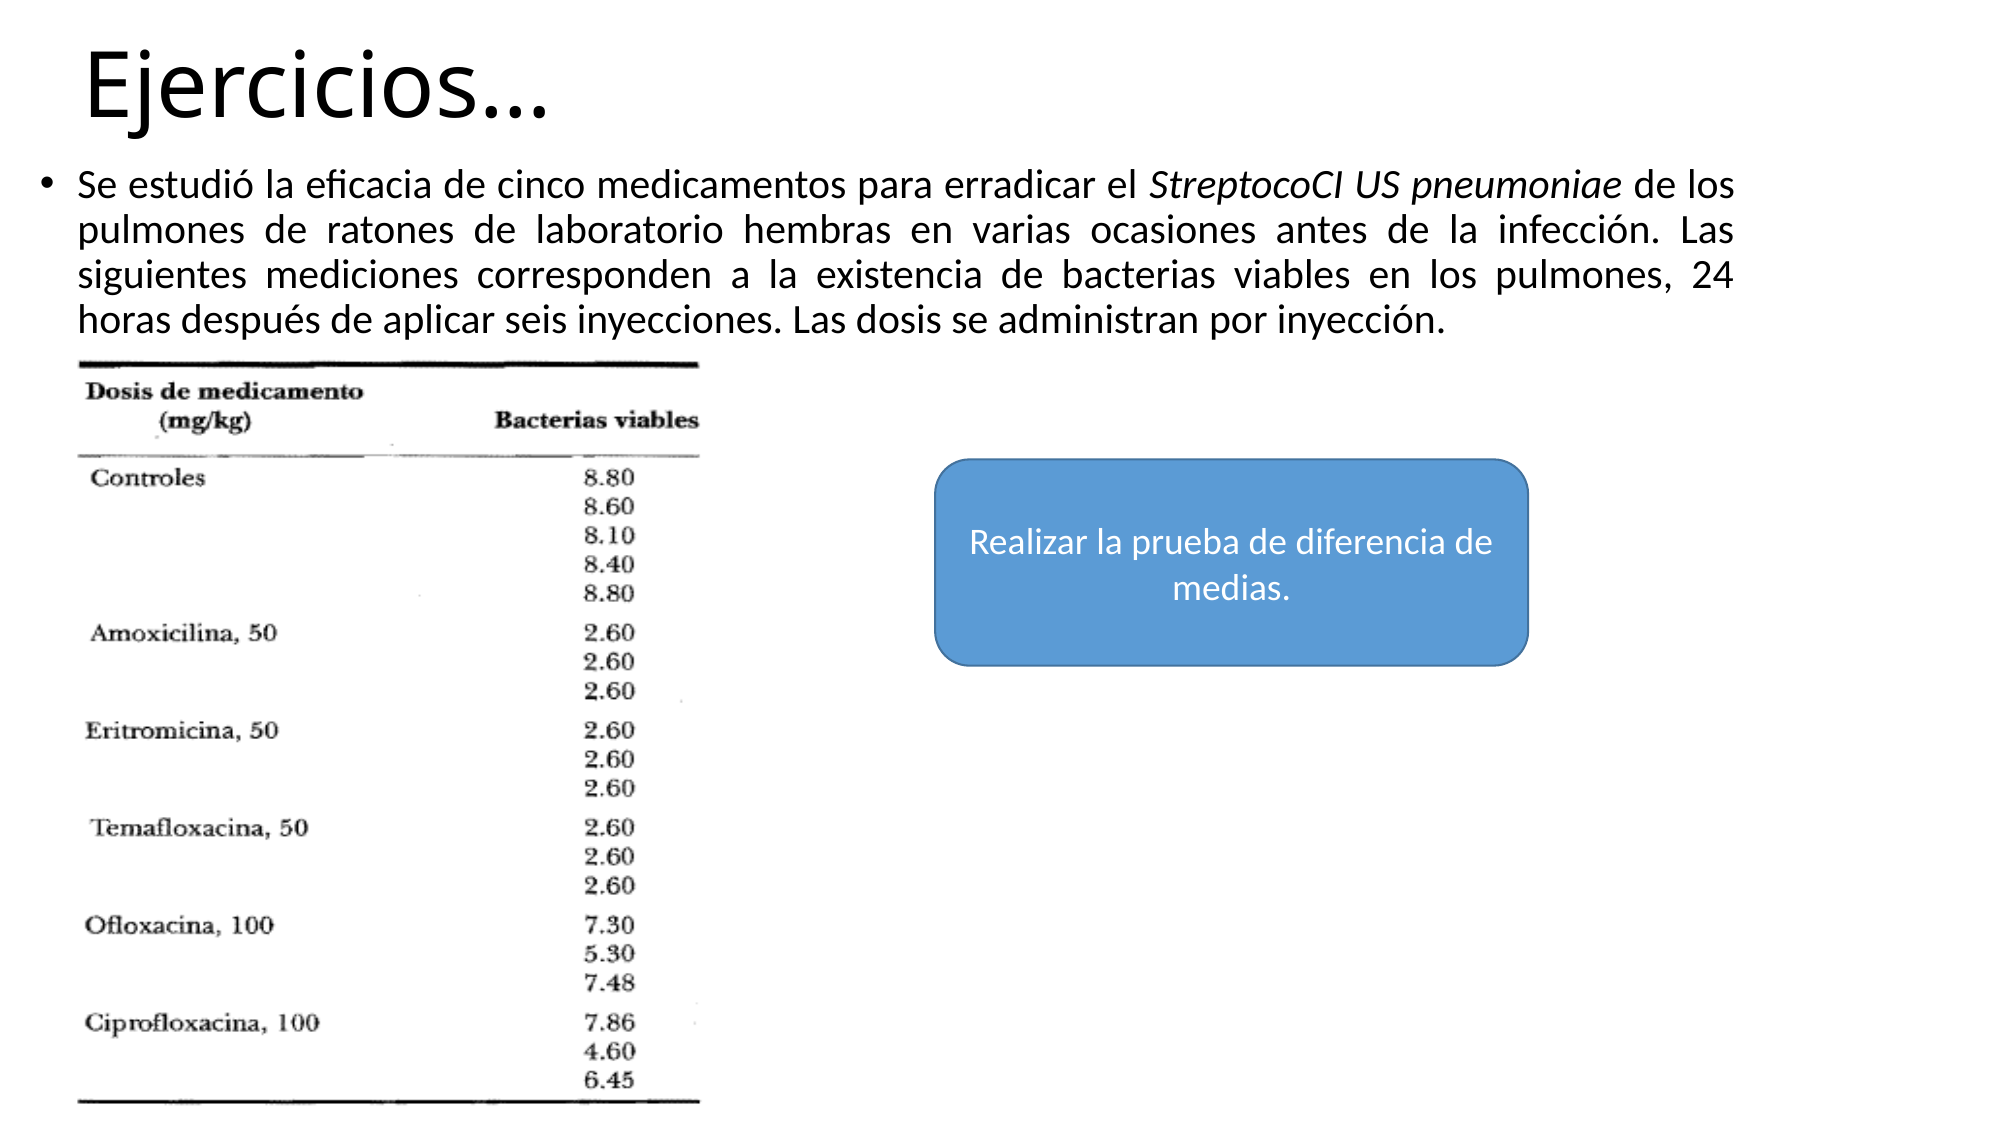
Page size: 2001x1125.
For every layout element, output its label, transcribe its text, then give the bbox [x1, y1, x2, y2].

title Ejercicios… [67, 14, 1793, 162]
text_box Realizar la prueba de diferencia de medias. [934, 458, 1530, 667]
list Se estudió la eficacia de cinco medicamentos para erradicar el StreptocoCI US pneumoniae de los pulmones de ratones de laboratorio hembras en varias ocasiones antes de la infección. Las siguientes mediciones corresponden a la existencia de bacterias viables en los pulmones, 24 horas después de aplicar seis inyecciones. Las dosis se administran por inyección. [24, 154, 1750, 1029]
picture [76, 357, 704, 1109]
